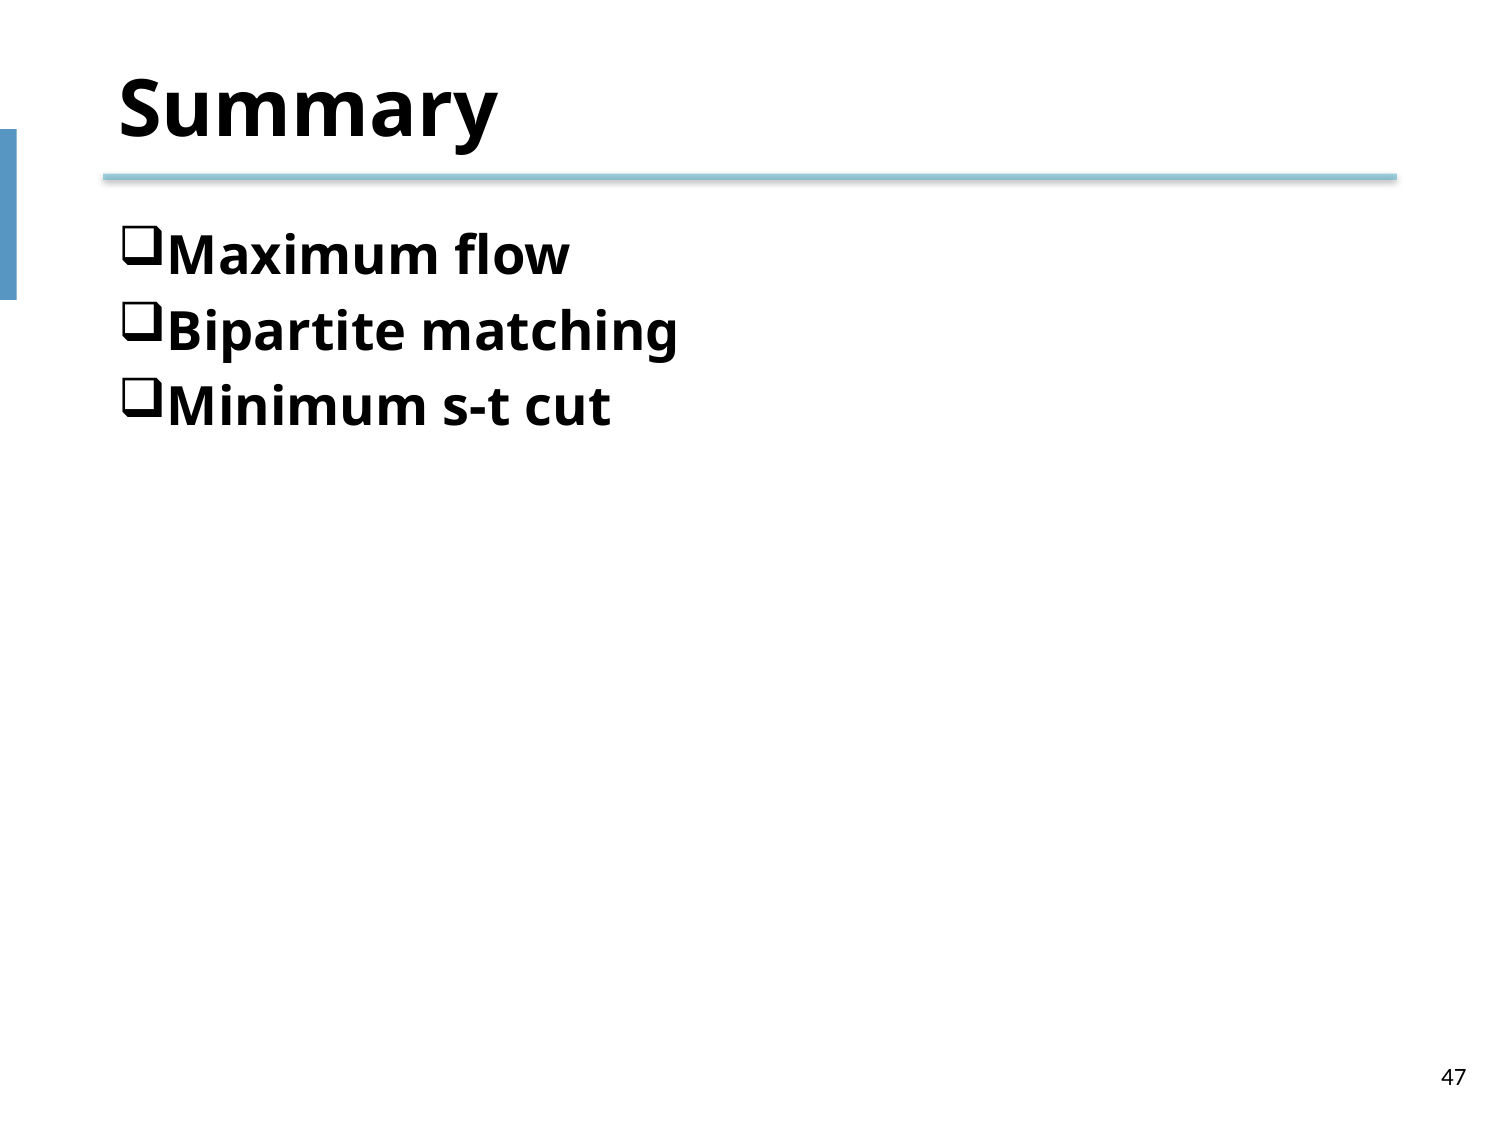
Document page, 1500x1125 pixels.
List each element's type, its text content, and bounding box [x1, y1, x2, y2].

title Summary [103, 25, 1397, 185]
slide_number 47 [1131, 1045, 1482, 1106]
list Maximum flow Bipartite matching Minimum s-t cut [103, 212, 1397, 977]
